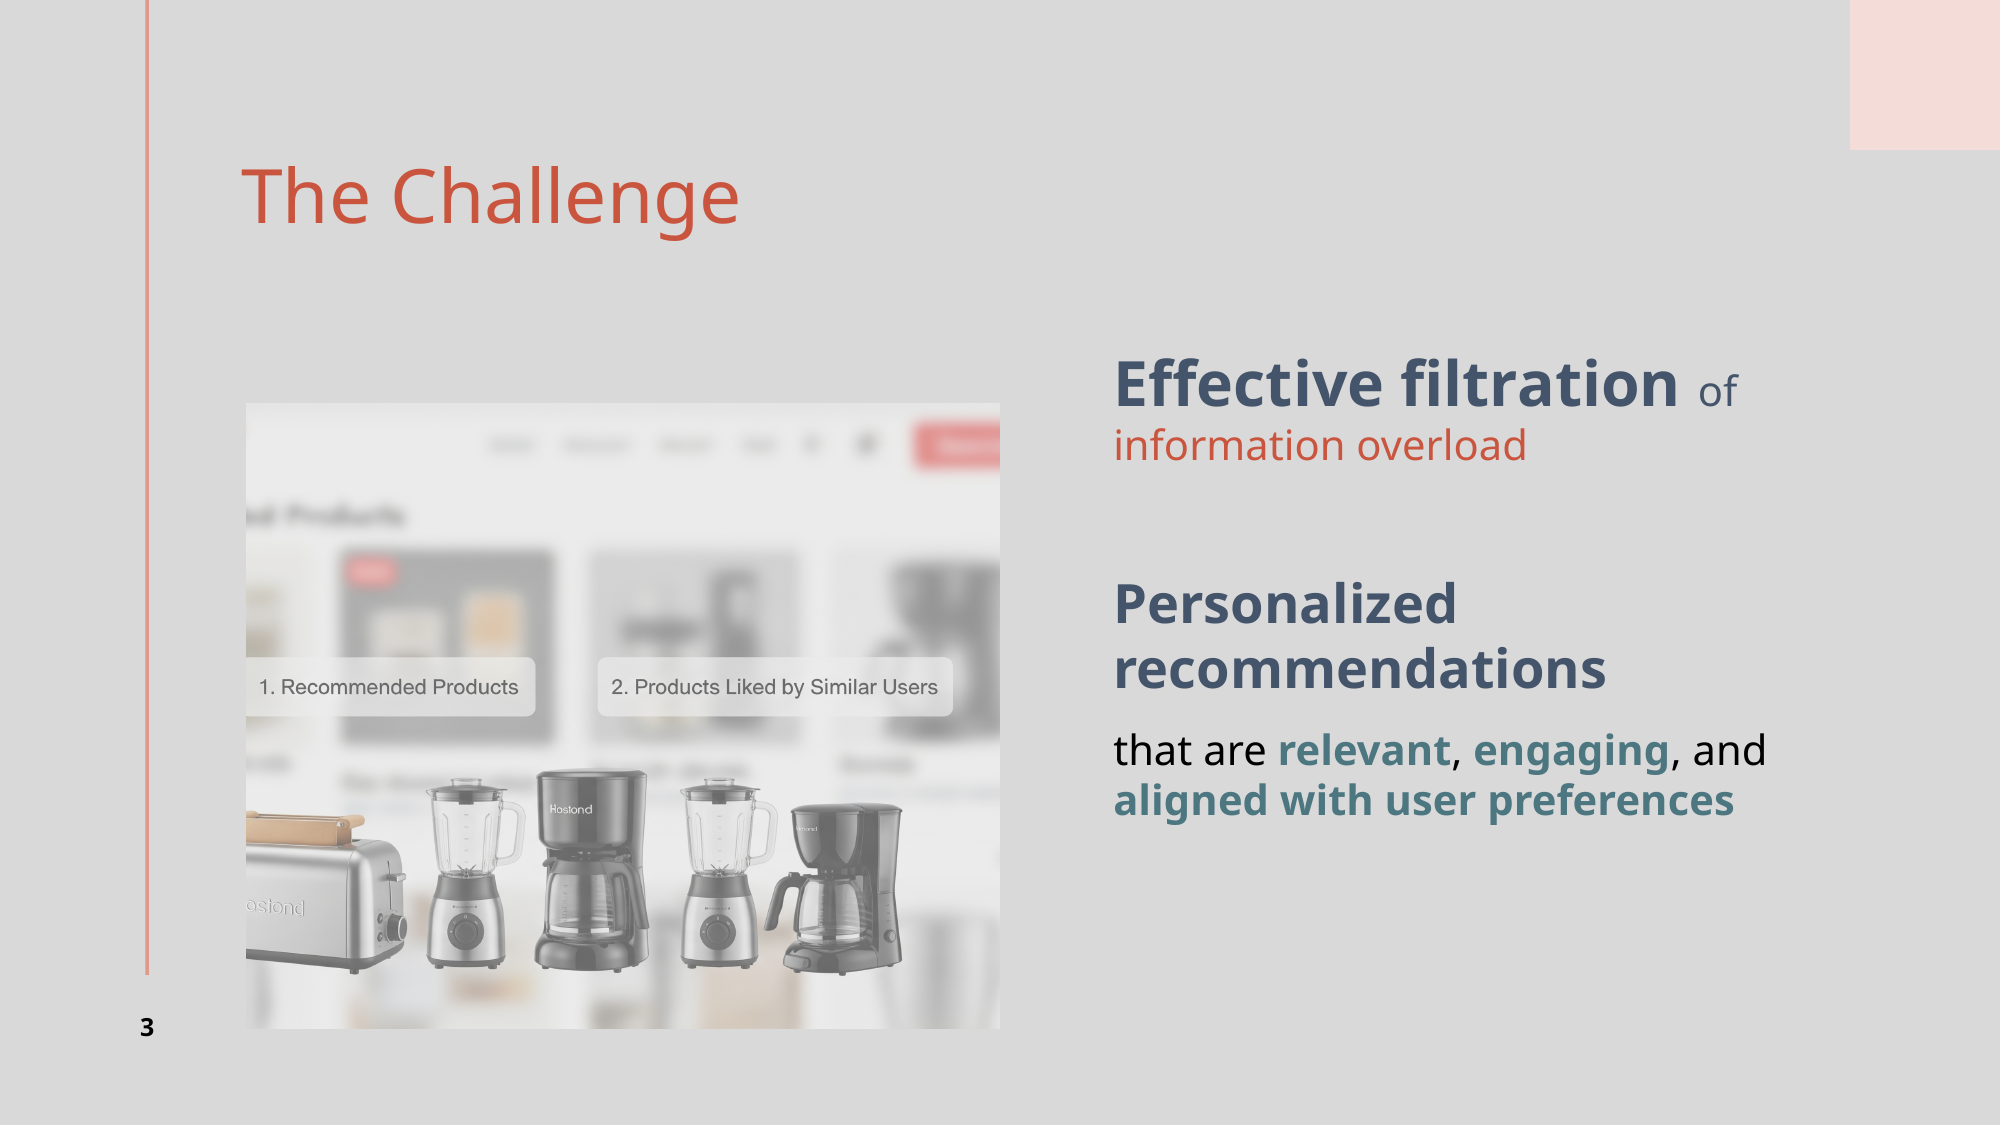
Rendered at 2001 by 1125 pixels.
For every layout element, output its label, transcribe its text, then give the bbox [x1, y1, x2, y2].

picture [246, 338, 1000, 1125]
title The Challenge [240, 82, 1850, 317]
slide_number 3 [67, 975, 227, 1082]
list Effective filtration of information overload Personalized recommendations that are relevant, engaging, and aligned with user preferences [1113, 336, 1850, 1125]
